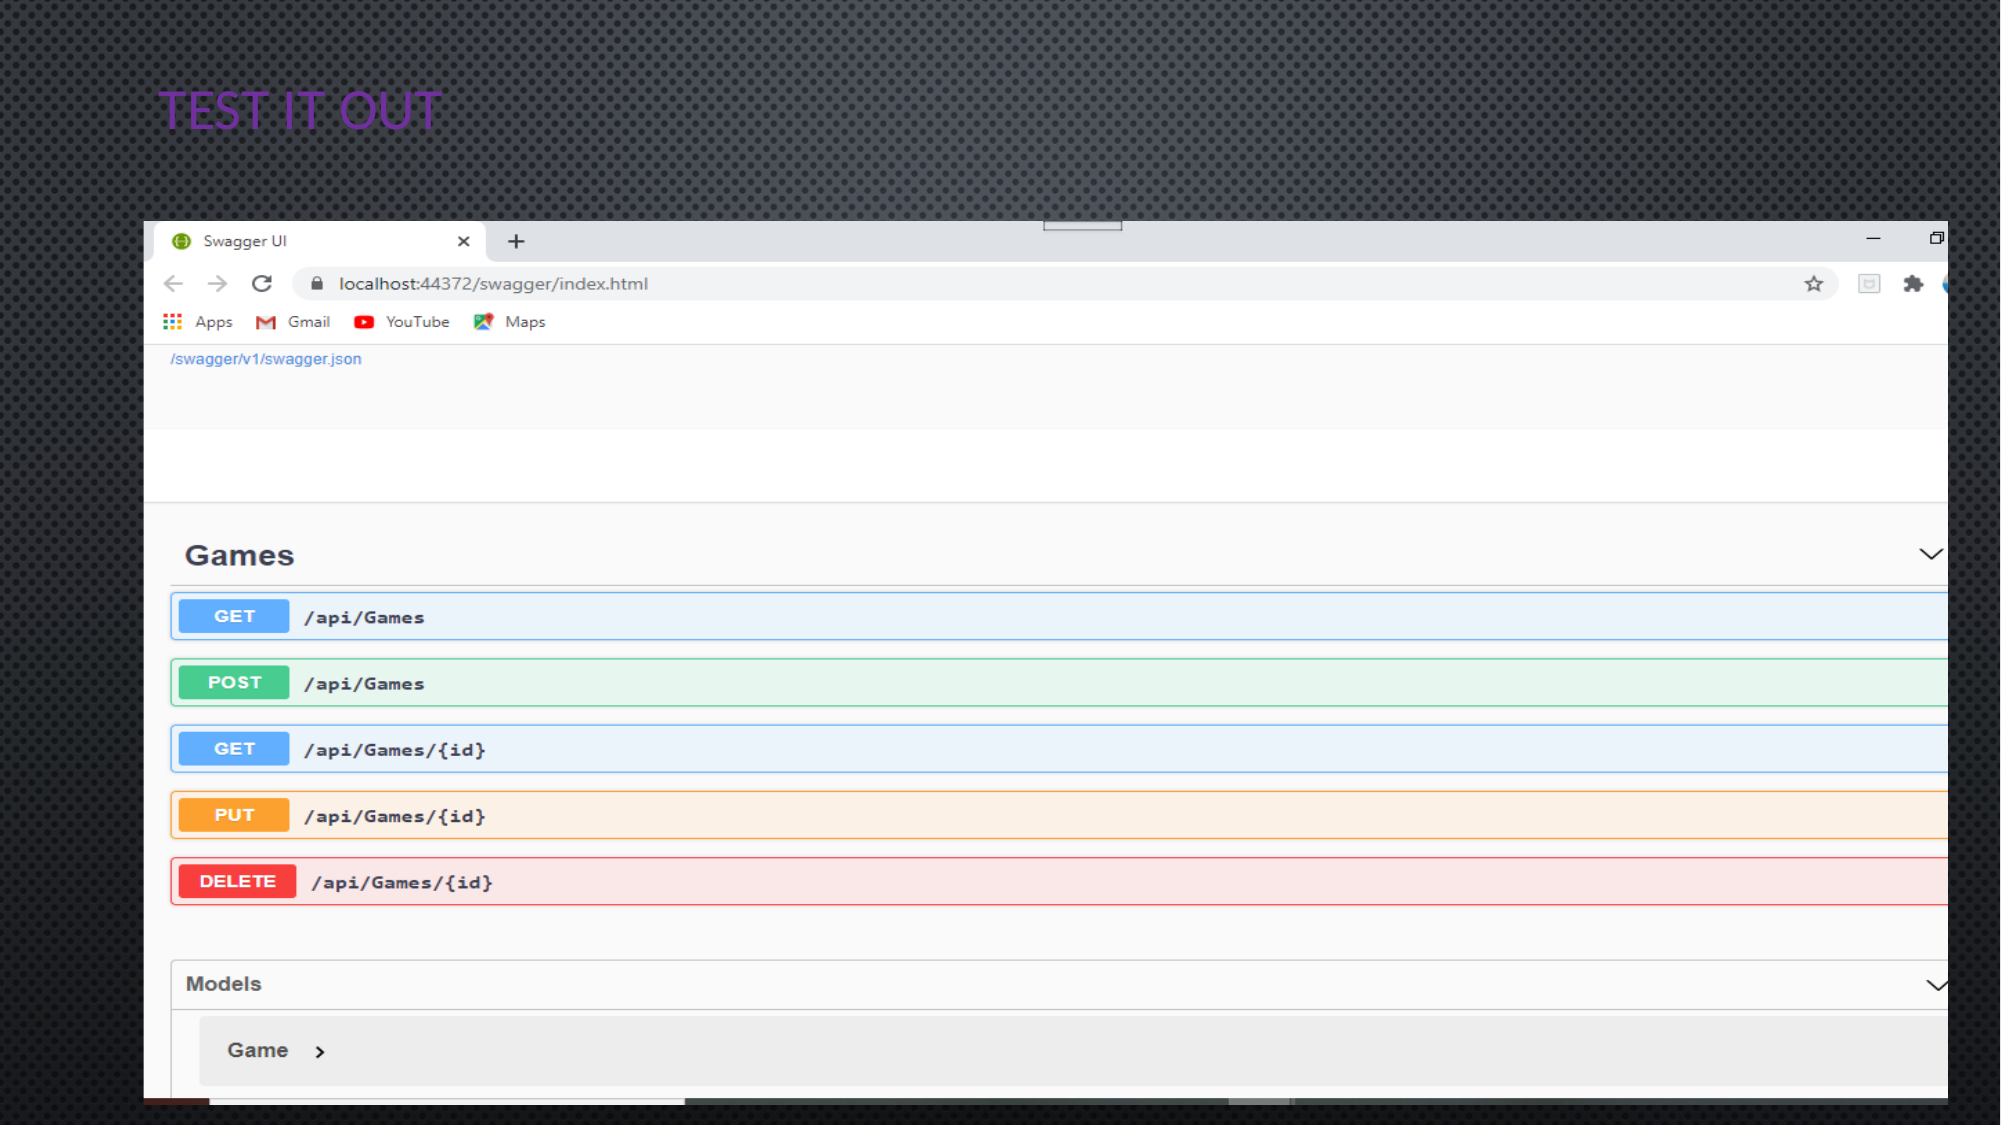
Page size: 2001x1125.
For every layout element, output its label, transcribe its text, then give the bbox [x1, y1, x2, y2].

title Test it out [143, 58, 1327, 171]
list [143, 221, 1949, 1105]
